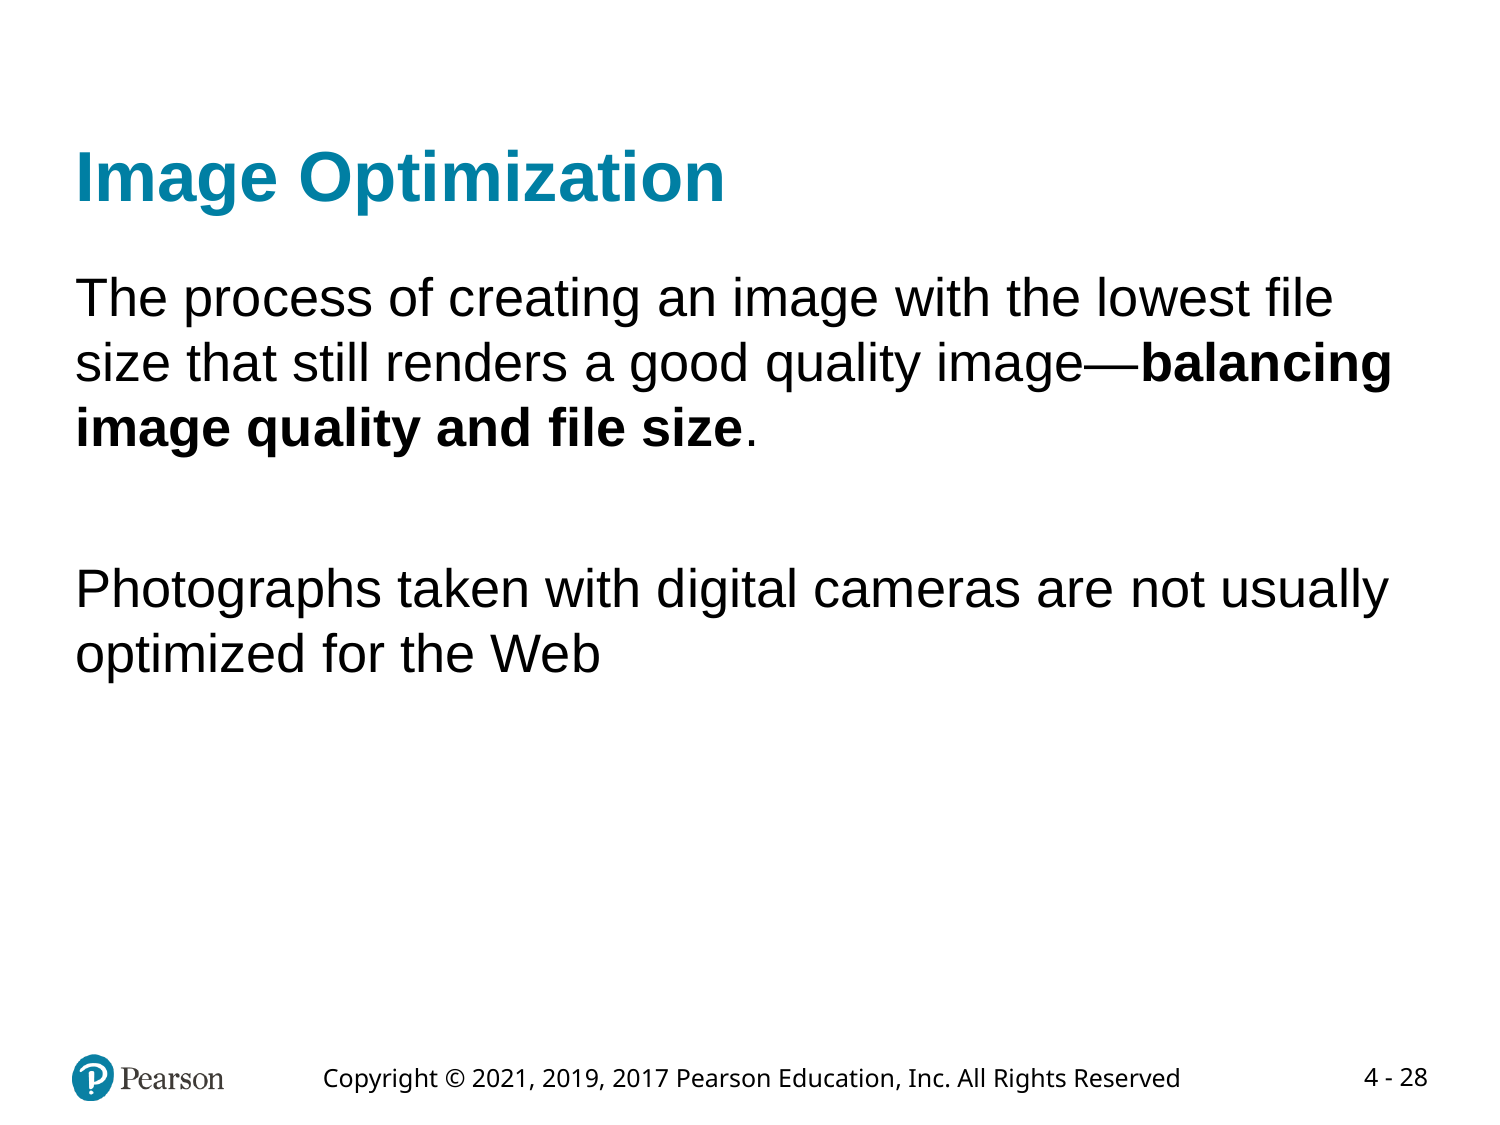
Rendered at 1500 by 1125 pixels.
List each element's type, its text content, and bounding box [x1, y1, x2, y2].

picture [81, 1064, 107, 1089]
picture [72, 1087, 83, 1101]
picture [72, 1054, 89, 1072]
title Image Optimization [75, 35, 1425, 216]
picture [99, 1054, 224, 1101]
list The process of creating an image with the lowest file size that still renders a good quality image—balancing image quality and file size. Photographs taken with digital cameras are not usually optimized for the Web [75, 262, 1425, 1038]
